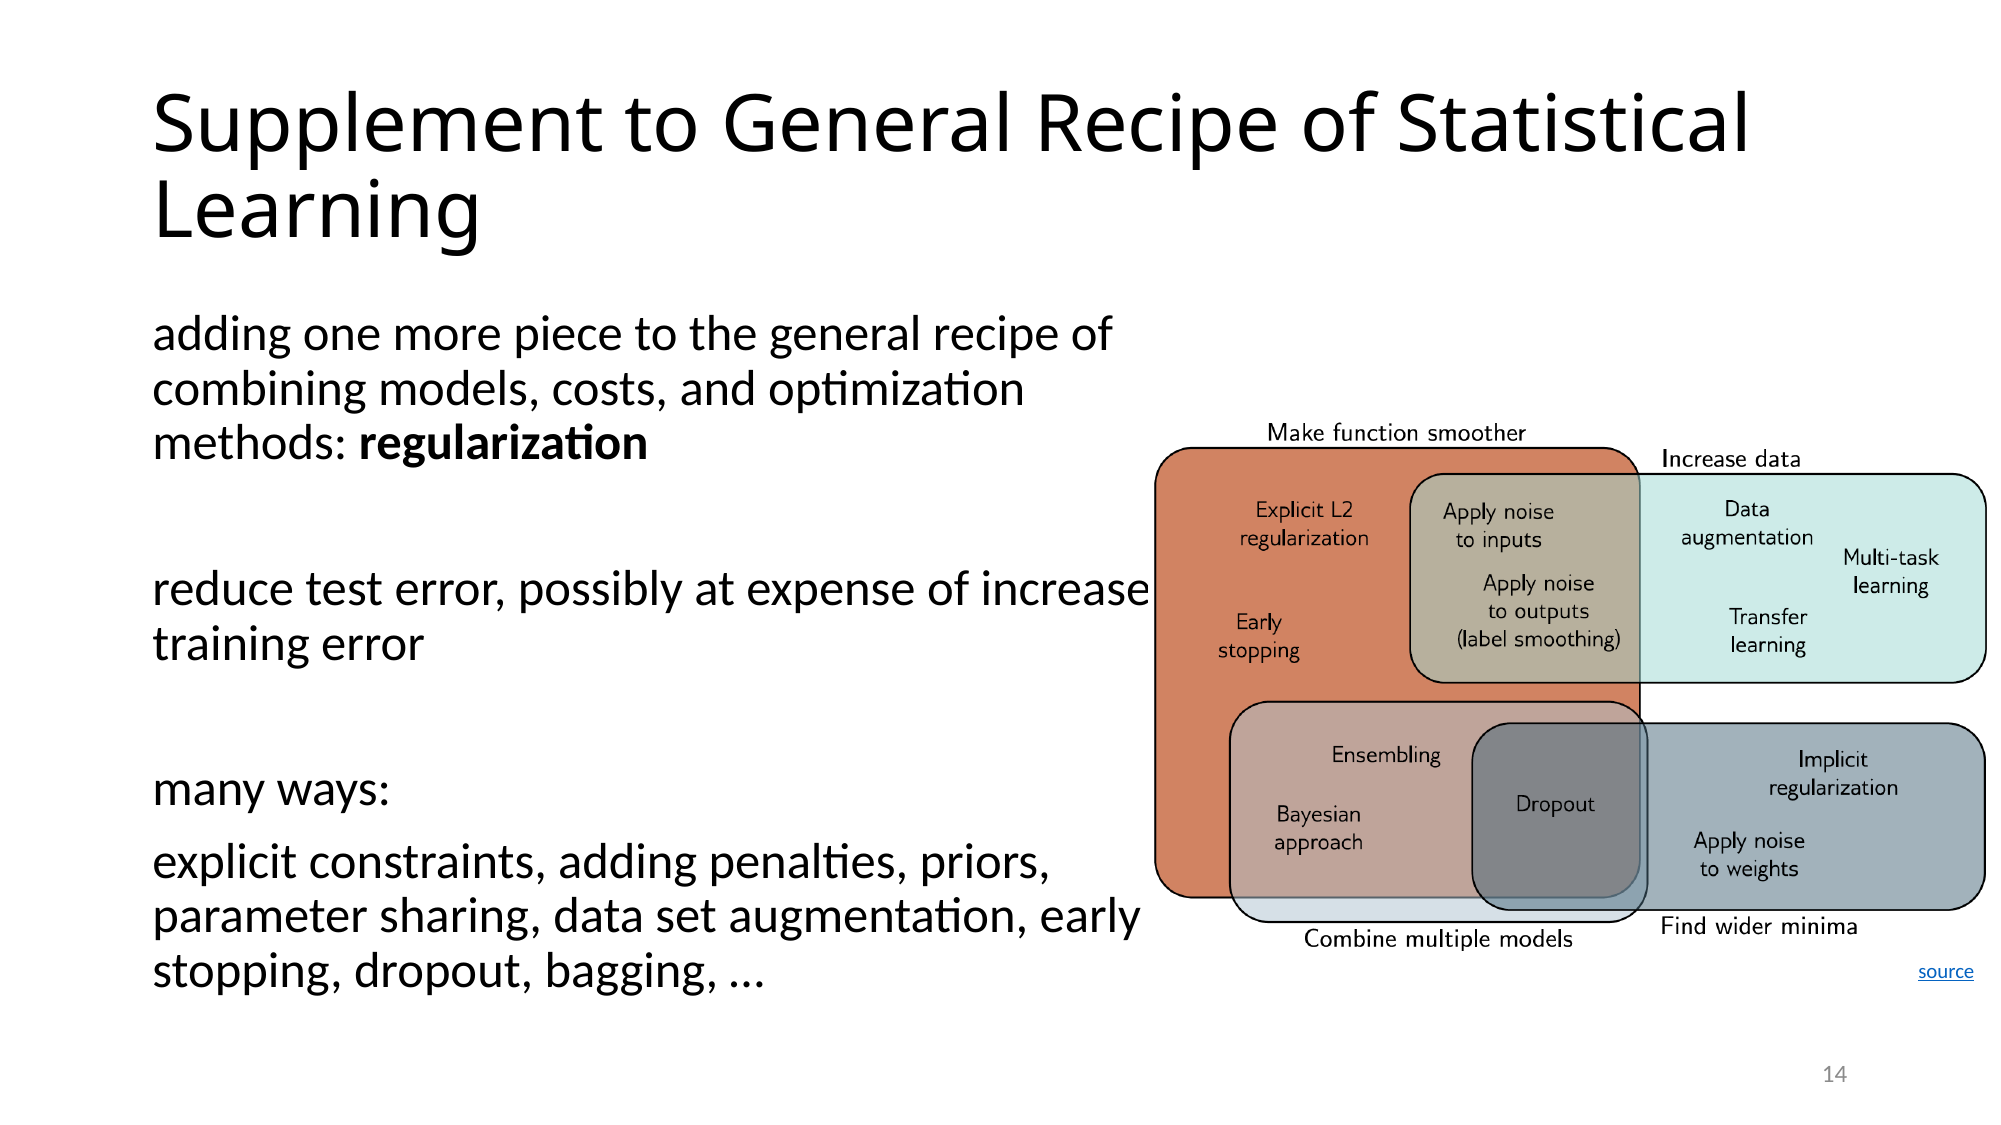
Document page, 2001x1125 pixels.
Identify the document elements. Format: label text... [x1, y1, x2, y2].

text_box source [1903, 951, 1990, 991]
list adding one more piece to the general recipe of combining models, costs, and optimization methods: regularization reduce test error, possibly at expense of increased training error many ways: explicit constraints, adding penalties, priors, parameter sharing, data set augmentation, early stopping, dropout, bagging, … [137, 299, 1228, 1014]
picture [1148, 422, 1991, 951]
slide_number 14 [1412, 1042, 1863, 1103]
title Supplement to General Recipe of Statistical Learning [137, 59, 1863, 278]
